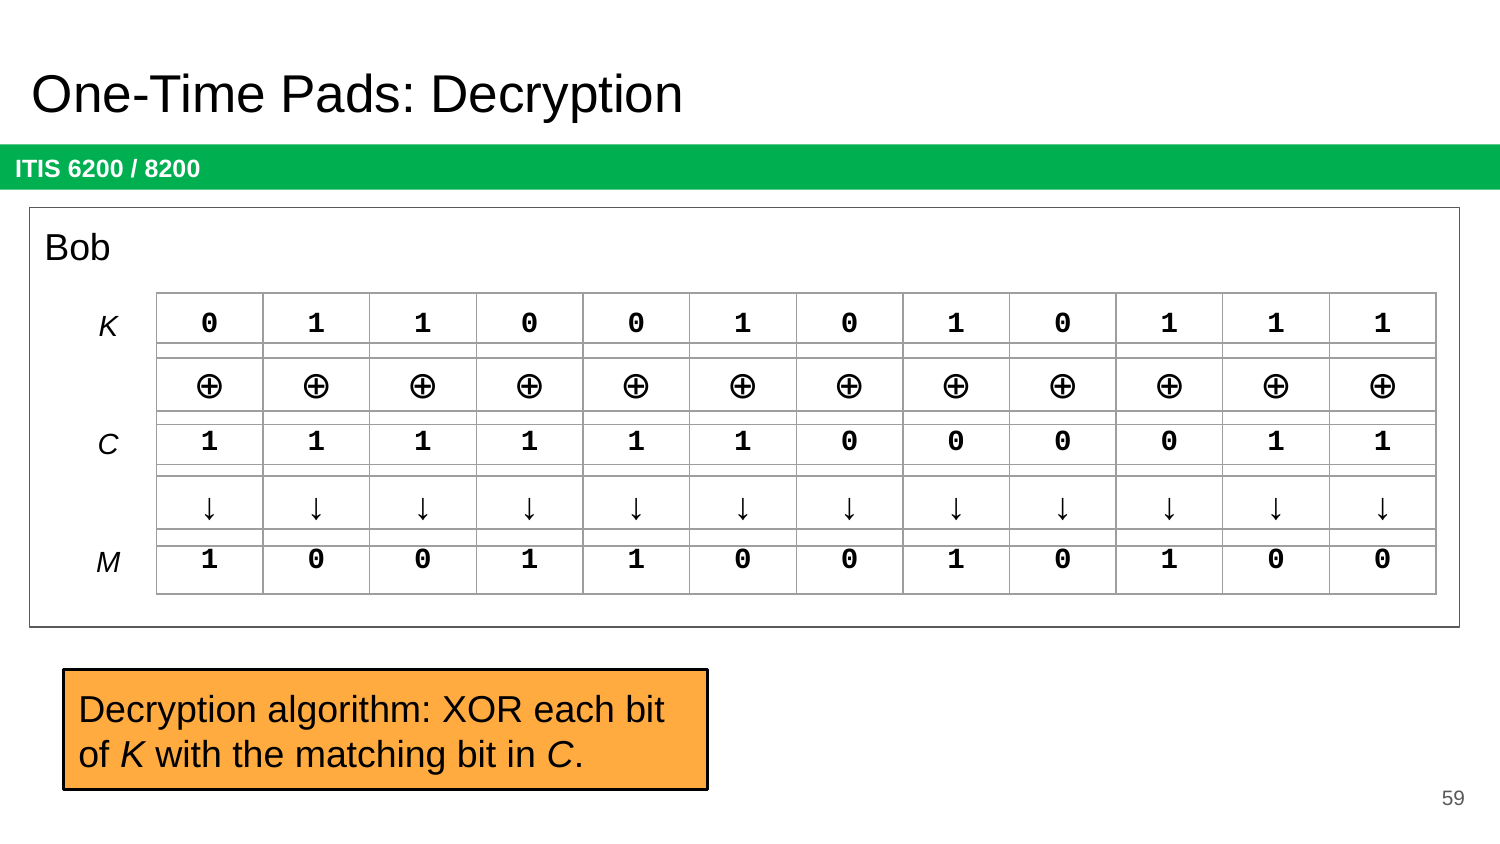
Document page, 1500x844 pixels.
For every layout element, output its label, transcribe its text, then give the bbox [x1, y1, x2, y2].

table_header 0 [584, 294, 689, 342]
table_header 0 [690, 547, 796, 593]
table_header ⊕ [1223, 344, 1329, 424]
table_header 1 [1223, 294, 1329, 342]
table_header ⊕ [1330, 344, 1435, 424]
table_header ↓ [264, 465, 369, 545]
table_header 0 [797, 547, 902, 593]
table_header 0 [1010, 547, 1115, 593]
table_header 0 [157, 294, 262, 342]
table_header 1 [264, 425, 369, 464]
table_header 0 [1117, 425, 1222, 464]
title One-Time Pads: Decryption [16, 44, 1415, 139]
text_box [29, 207, 1460, 628]
slide_number 59 [1389, 764, 1480, 830]
table_header 0 [1010, 294, 1115, 342]
table_header 0 [1010, 425, 1115, 464]
table_header 1 [157, 547, 262, 593]
table_header 1 [477, 547, 582, 593]
table_header 0 [797, 425, 902, 464]
table_header 0 [1330, 547, 1435, 593]
table_header 0 [1223, 547, 1329, 593]
table_header 1 [370, 294, 476, 342]
table_header ↓ [1223, 465, 1329, 545]
table_header 1 [1117, 294, 1222, 342]
table_header ↓ [797, 465, 902, 545]
table_header 1 [1330, 425, 1435, 464]
table_header 1 [477, 425, 582, 464]
table_header 1 [584, 425, 689, 464]
table_header ↓ [1330, 465, 1435, 545]
table_header ⊕ [370, 344, 476, 424]
table_header ↓ [904, 465, 1009, 545]
table_header ⊕ [1010, 344, 1115, 424]
table_header ⊕ [1117, 344, 1222, 424]
table_header ⊕ [690, 344, 796, 424]
table_header ↓ [1117, 465, 1222, 545]
text_box C [63, 410, 154, 476]
table_header 1 [690, 294, 796, 342]
table_header 1 [1117, 547, 1222, 593]
text_box M [63, 528, 154, 594]
table_header 1 [904, 547, 1009, 593]
table_header ⊕ [584, 344, 689, 424]
table_header ⊕ [477, 344, 582, 424]
table_header 1 [1330, 294, 1435, 342]
table_header ⊕ [157, 344, 262, 424]
table_header 1 [157, 425, 262, 464]
text_box Decryption algorithm: XOR each bit of K with the matching bit in C. [63, 669, 708, 790]
table_header 1 [690, 425, 796, 464]
table_header ↓ [477, 465, 582, 545]
table_header 0 [370, 547, 476, 593]
table_header ↓ [584, 465, 689, 545]
text_box K [63, 292, 154, 358]
table_header ⊕ [264, 344, 369, 424]
text_box Bob [29, 207, 155, 283]
table_header 0 [904, 425, 1009, 464]
table_header ↓ [157, 465, 262, 545]
table_header 1 [904, 294, 1009, 342]
table_header 0 [477, 294, 582, 342]
table_header 1 [264, 294, 369, 342]
table_header 1 [584, 547, 689, 593]
table_header 1 [1223, 425, 1329, 464]
table_header ⊕ [904, 344, 1009, 424]
table_header ↓ [1010, 465, 1115, 545]
table_header 1 [370, 425, 476, 464]
table_header ↓ [690, 465, 796, 545]
table_header ↓ [370, 465, 476, 545]
table_header 0 [264, 547, 369, 593]
table_header ⊕ [797, 344, 902, 424]
table_header 0 [797, 294, 902, 342]
